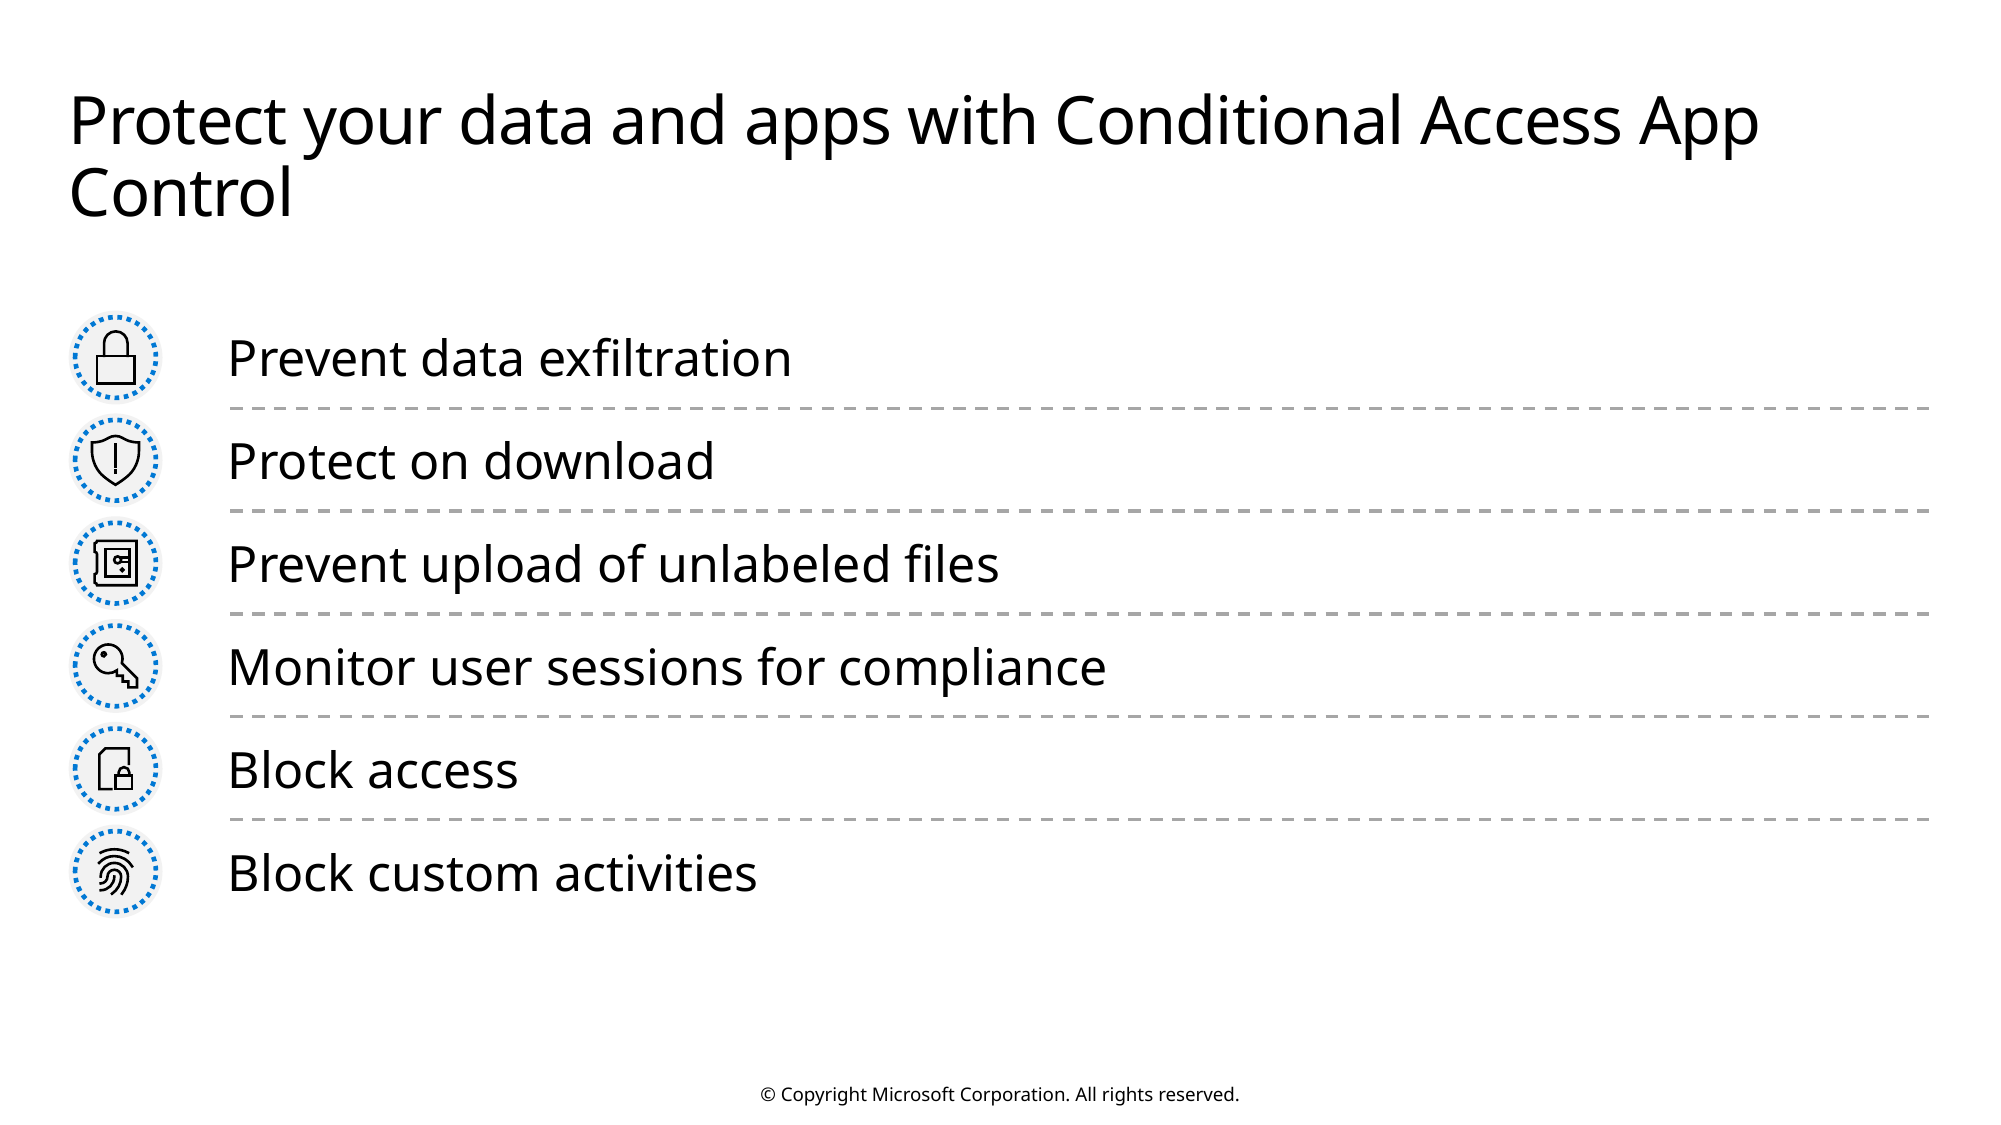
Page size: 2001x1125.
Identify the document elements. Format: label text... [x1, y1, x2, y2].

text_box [68, 310, 163, 405]
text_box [68, 413, 163, 508]
title Protect your data and apps with Conditional Access App Control [68, 72, 1984, 184]
list Block custom activities [227, 836, 1932, 907]
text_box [68, 515, 163, 611]
list Monitor user sessions for compliance [227, 630, 1932, 701]
list Protect on download [227, 424, 1932, 495]
list Prevent data exfiltration [227, 321, 1932, 392]
list Prevent upload of unlabeled files [227, 527, 1932, 598]
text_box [68, 824, 163, 919]
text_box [68, 618, 163, 714]
list Block access [227, 733, 1932, 804]
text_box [68, 721, 163, 816]
